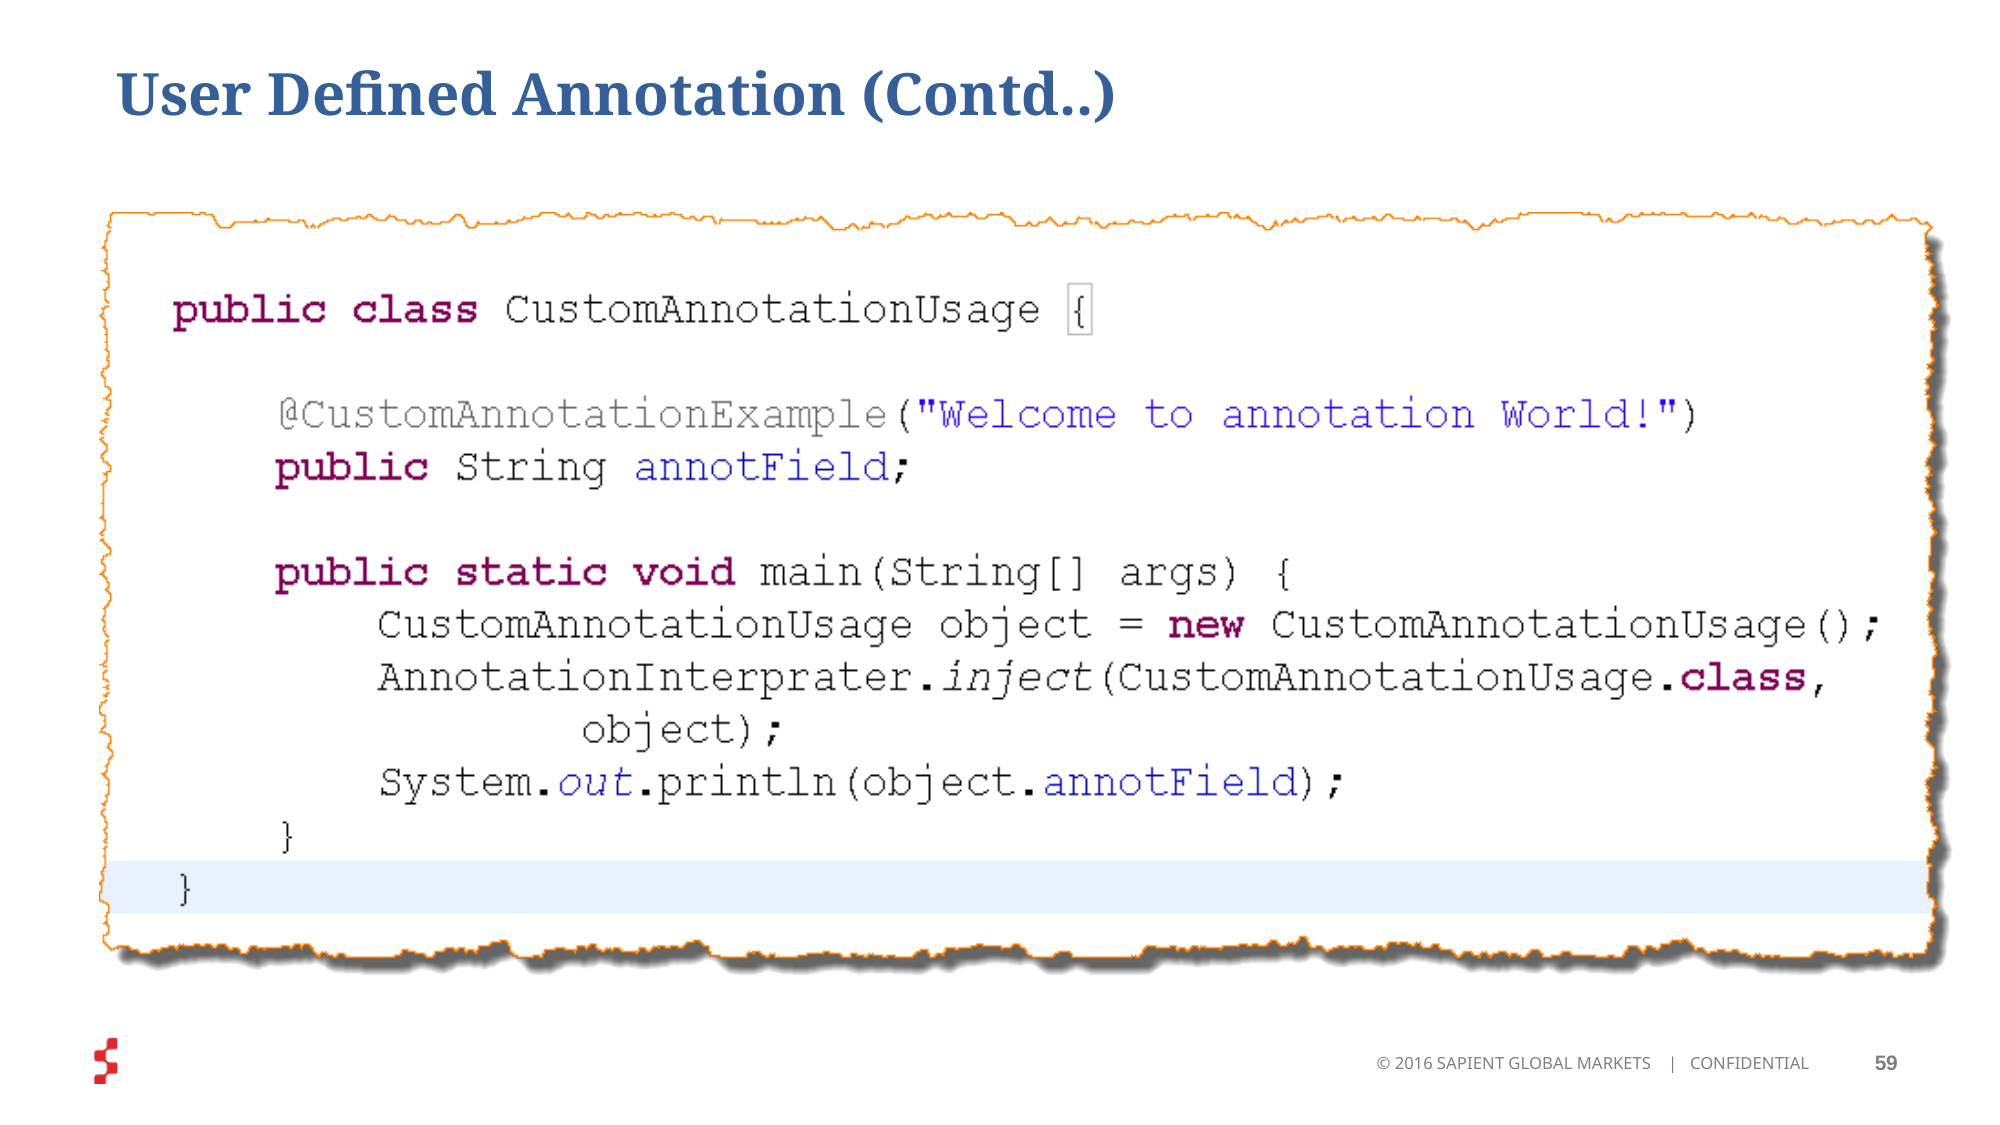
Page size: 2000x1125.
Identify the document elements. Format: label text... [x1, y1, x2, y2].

title User Defined Annotation (Contd..) [116, 50, 1967, 163]
picture [99, 212, 1967, 987]
